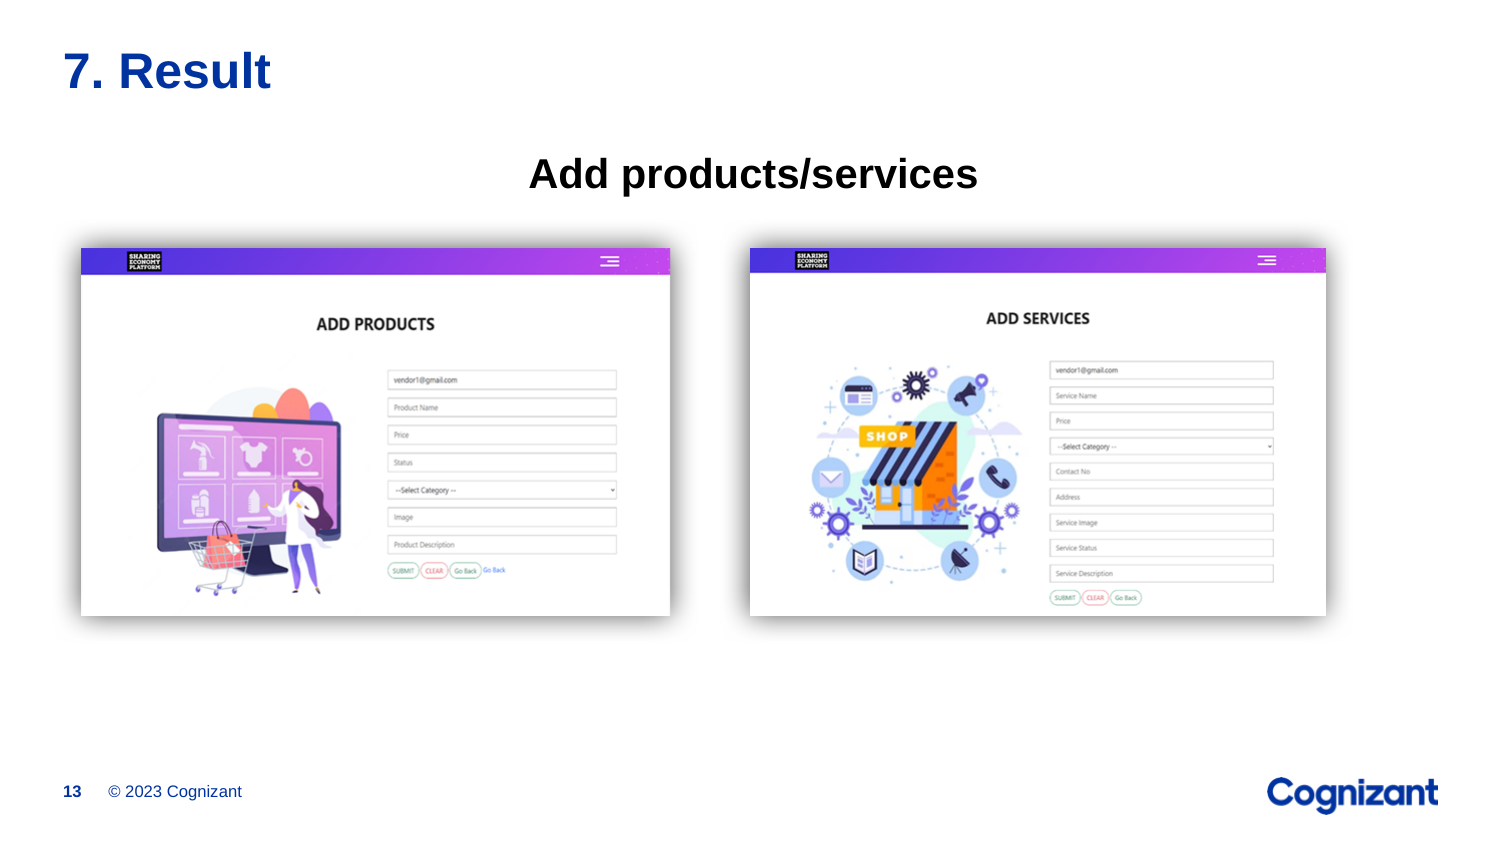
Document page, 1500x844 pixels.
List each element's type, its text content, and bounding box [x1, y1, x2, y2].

list Add products/services [63, 146, 1444, 210]
picture [1267, 777, 1438, 815]
picture [749, 248, 1326, 616]
footer © 2023 Cognizant [108, 770, 859, 801]
slide_number 13 [63, 780, 101, 801]
title 7. Result [63, 45, 1444, 146]
picture [81, 248, 671, 616]
